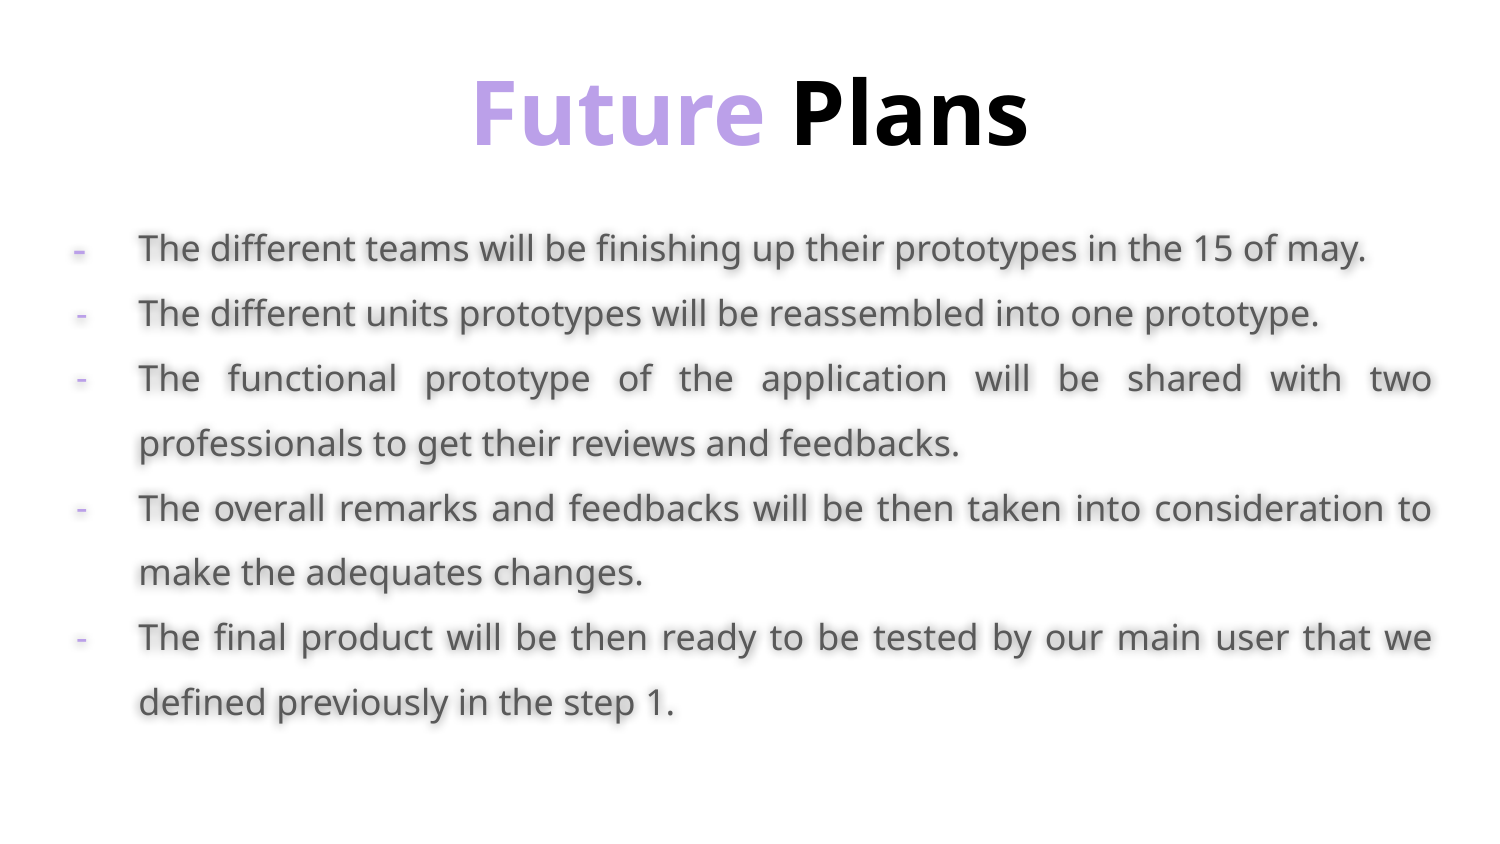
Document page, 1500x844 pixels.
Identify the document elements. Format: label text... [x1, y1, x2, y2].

list The different teams will be finishing up their prototypes in the 15 of may. The different units prototypes will be reassembled into one prototype. The functional prototype of the application will be shared with two professionals to get their reviews and feedbacks. The overall remarks and feedbacks will be then taken into consideration to make the adequates changes. The final product will be then ready to be tested by our main user that we defined previously in the step 1. [51, 189, 1449, 750]
title Future Plans [51, 40, 1449, 135]
